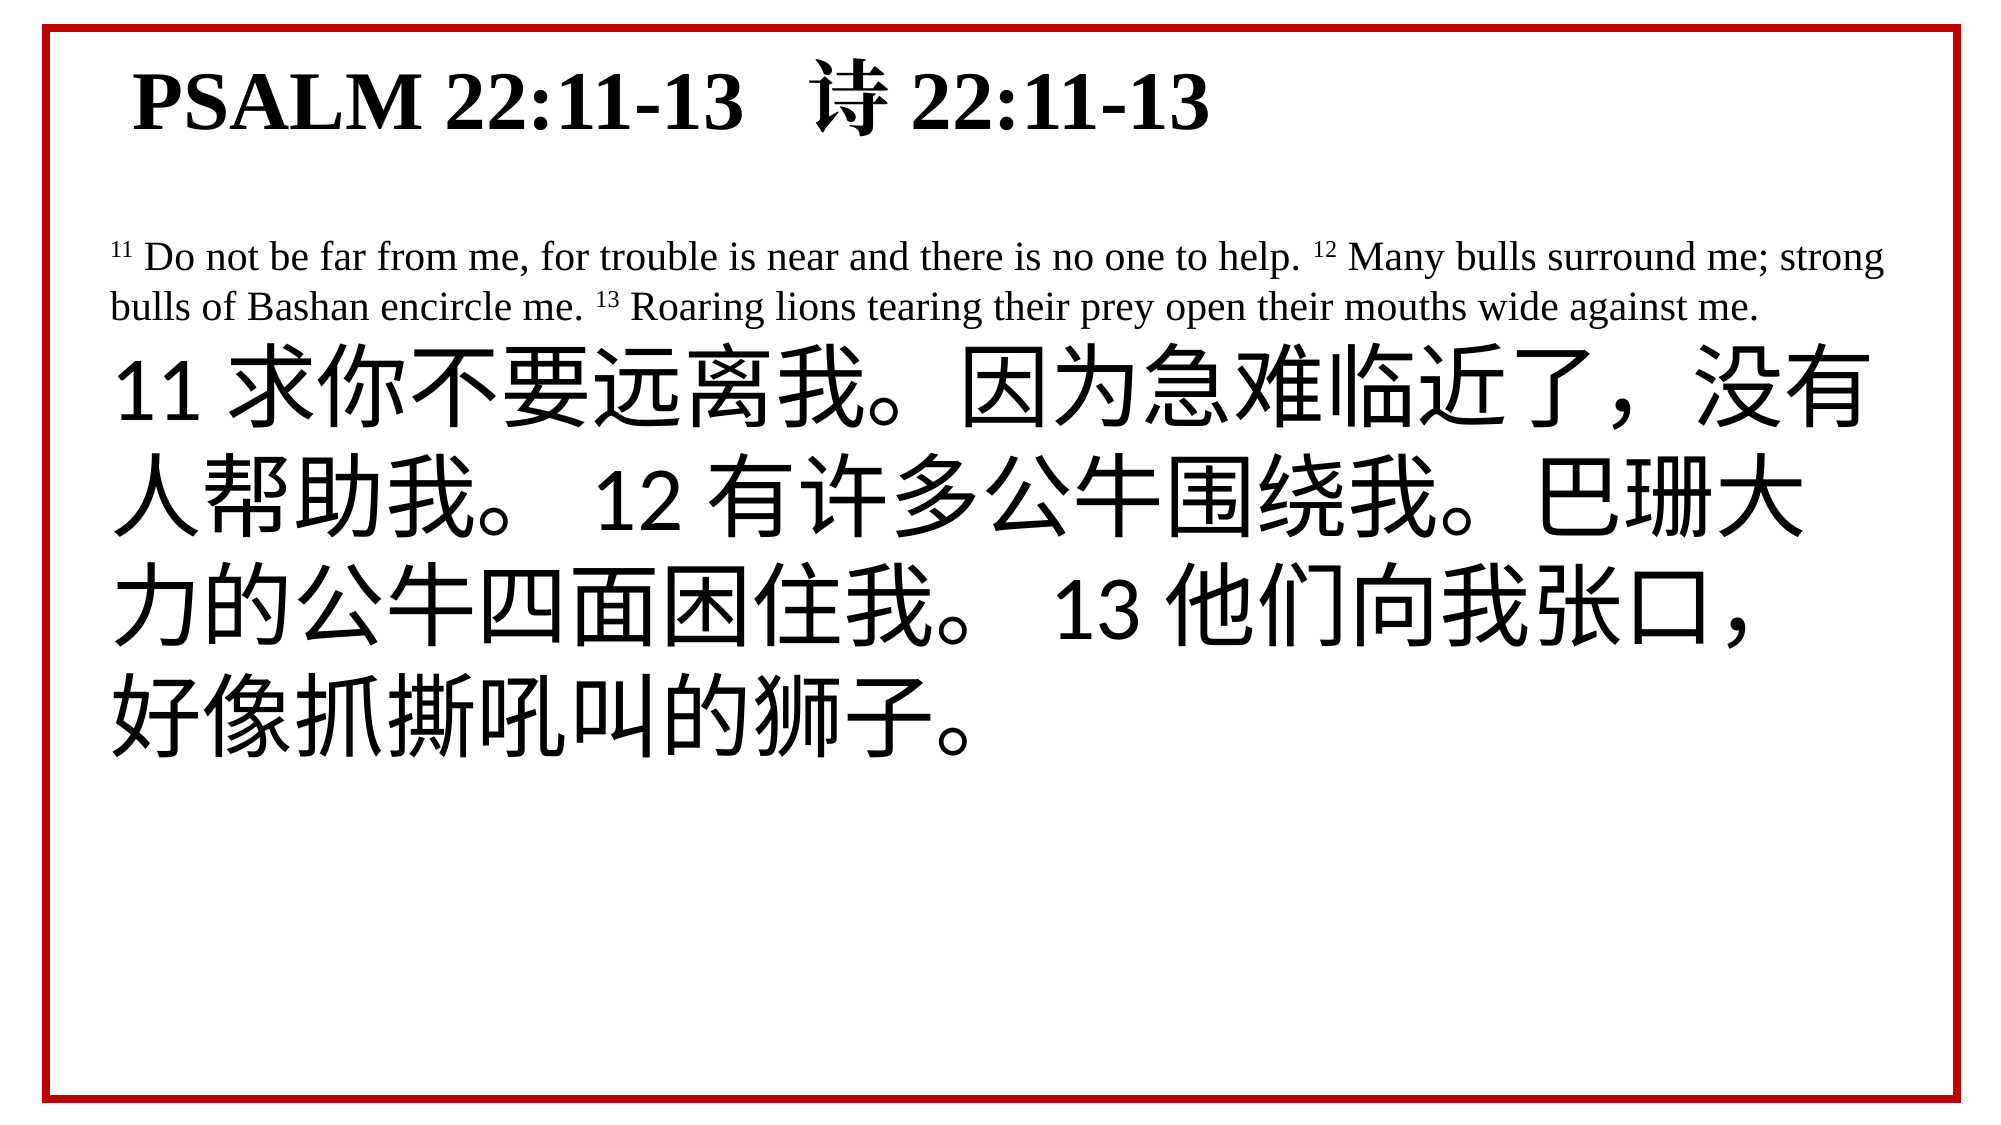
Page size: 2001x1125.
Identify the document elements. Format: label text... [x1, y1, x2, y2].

text_box [45, 27, 1958, 1100]
text_box 11 Do not be far from me, for trouble is near and there is no one to help. 12 Many bulls surround me; strong bulls of Bashan encircle me. 13 Roaring lions tearing their prey open their mouths wide against me. 11求你不要远离我。因为急难临近了，没有人帮助我。12有许多公牛围绕我。巴珊大力的公牛四面困住我。13他们向我张口，好像抓撕吼叫的狮子。 [95, 221, 1905, 776]
